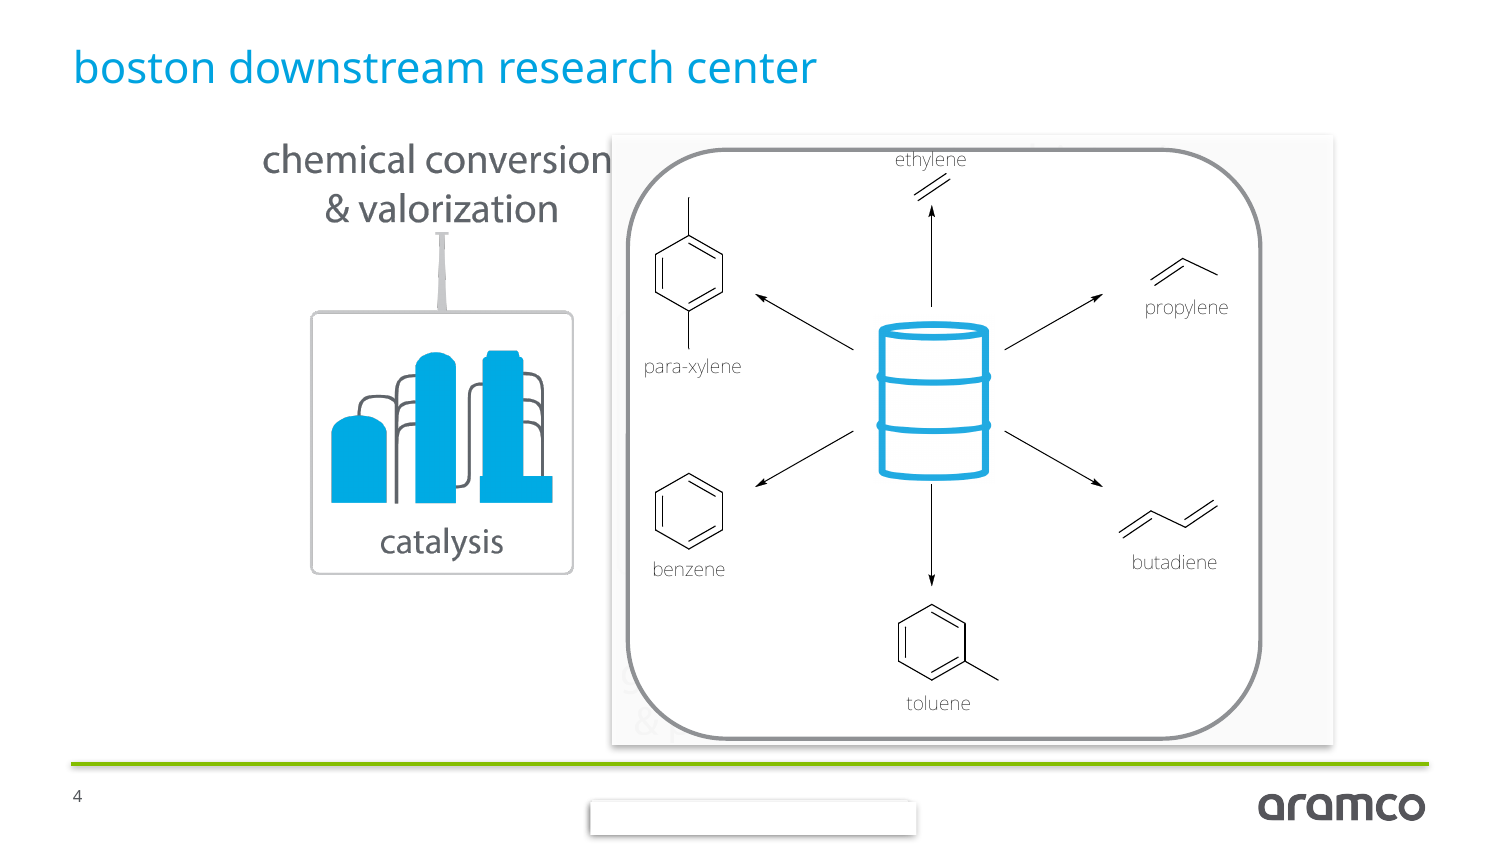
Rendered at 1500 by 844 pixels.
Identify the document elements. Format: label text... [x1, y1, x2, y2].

text_box [590, 801, 917, 836]
text_box [611, 134, 1334, 746]
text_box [627, 149, 1261, 739]
picture [1258, 774, 1433, 822]
picture [262, 138, 1238, 746]
title boston downstream research center [72, 33, 1429, 136]
